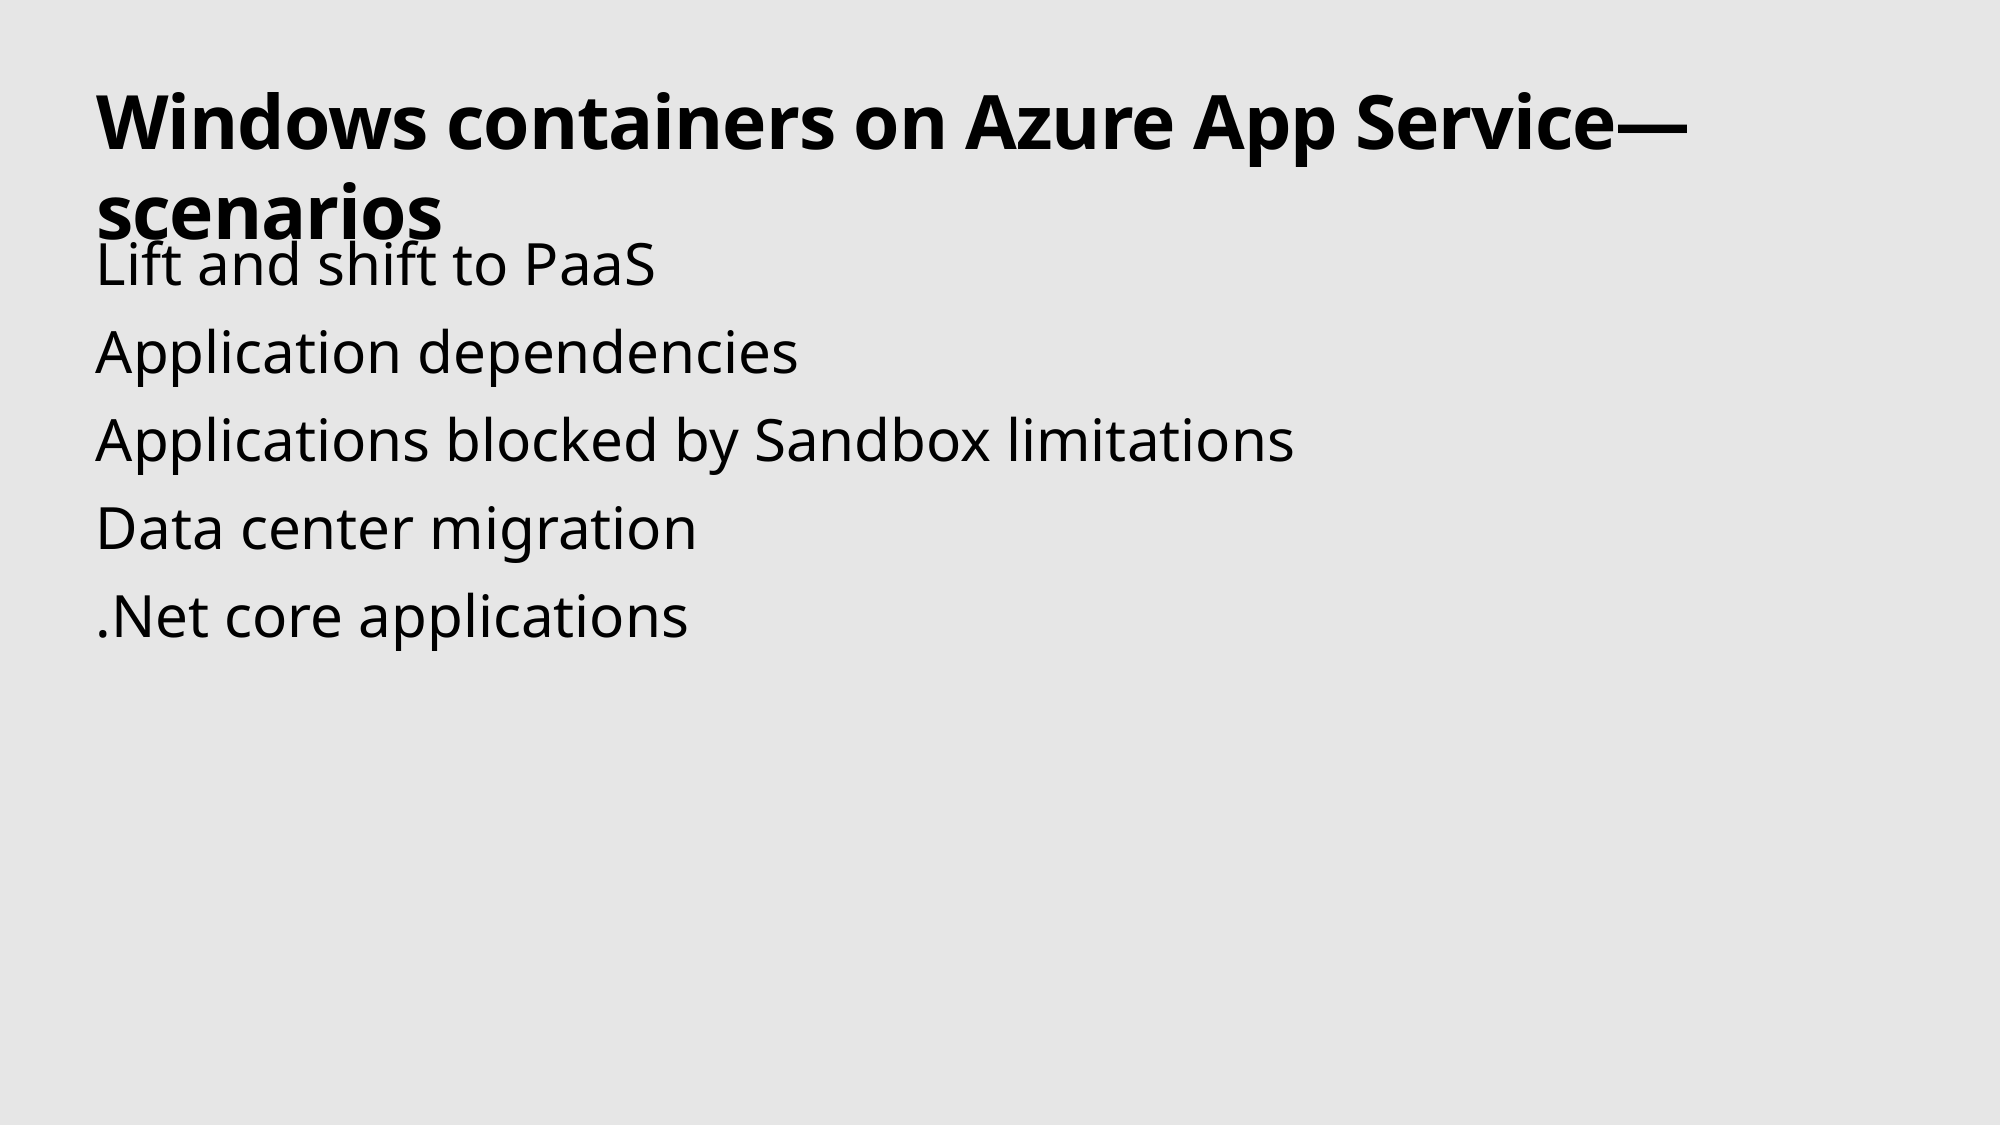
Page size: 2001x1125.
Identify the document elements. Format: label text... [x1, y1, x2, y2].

list Lift and shift to PaaS Application dependencies Applications blocked by Sandbox limitations Data center migration .Net core applications [95, 235, 1904, 655]
title Windows containers on Azure App Service—scenarios [96, 75, 1904, 166]
